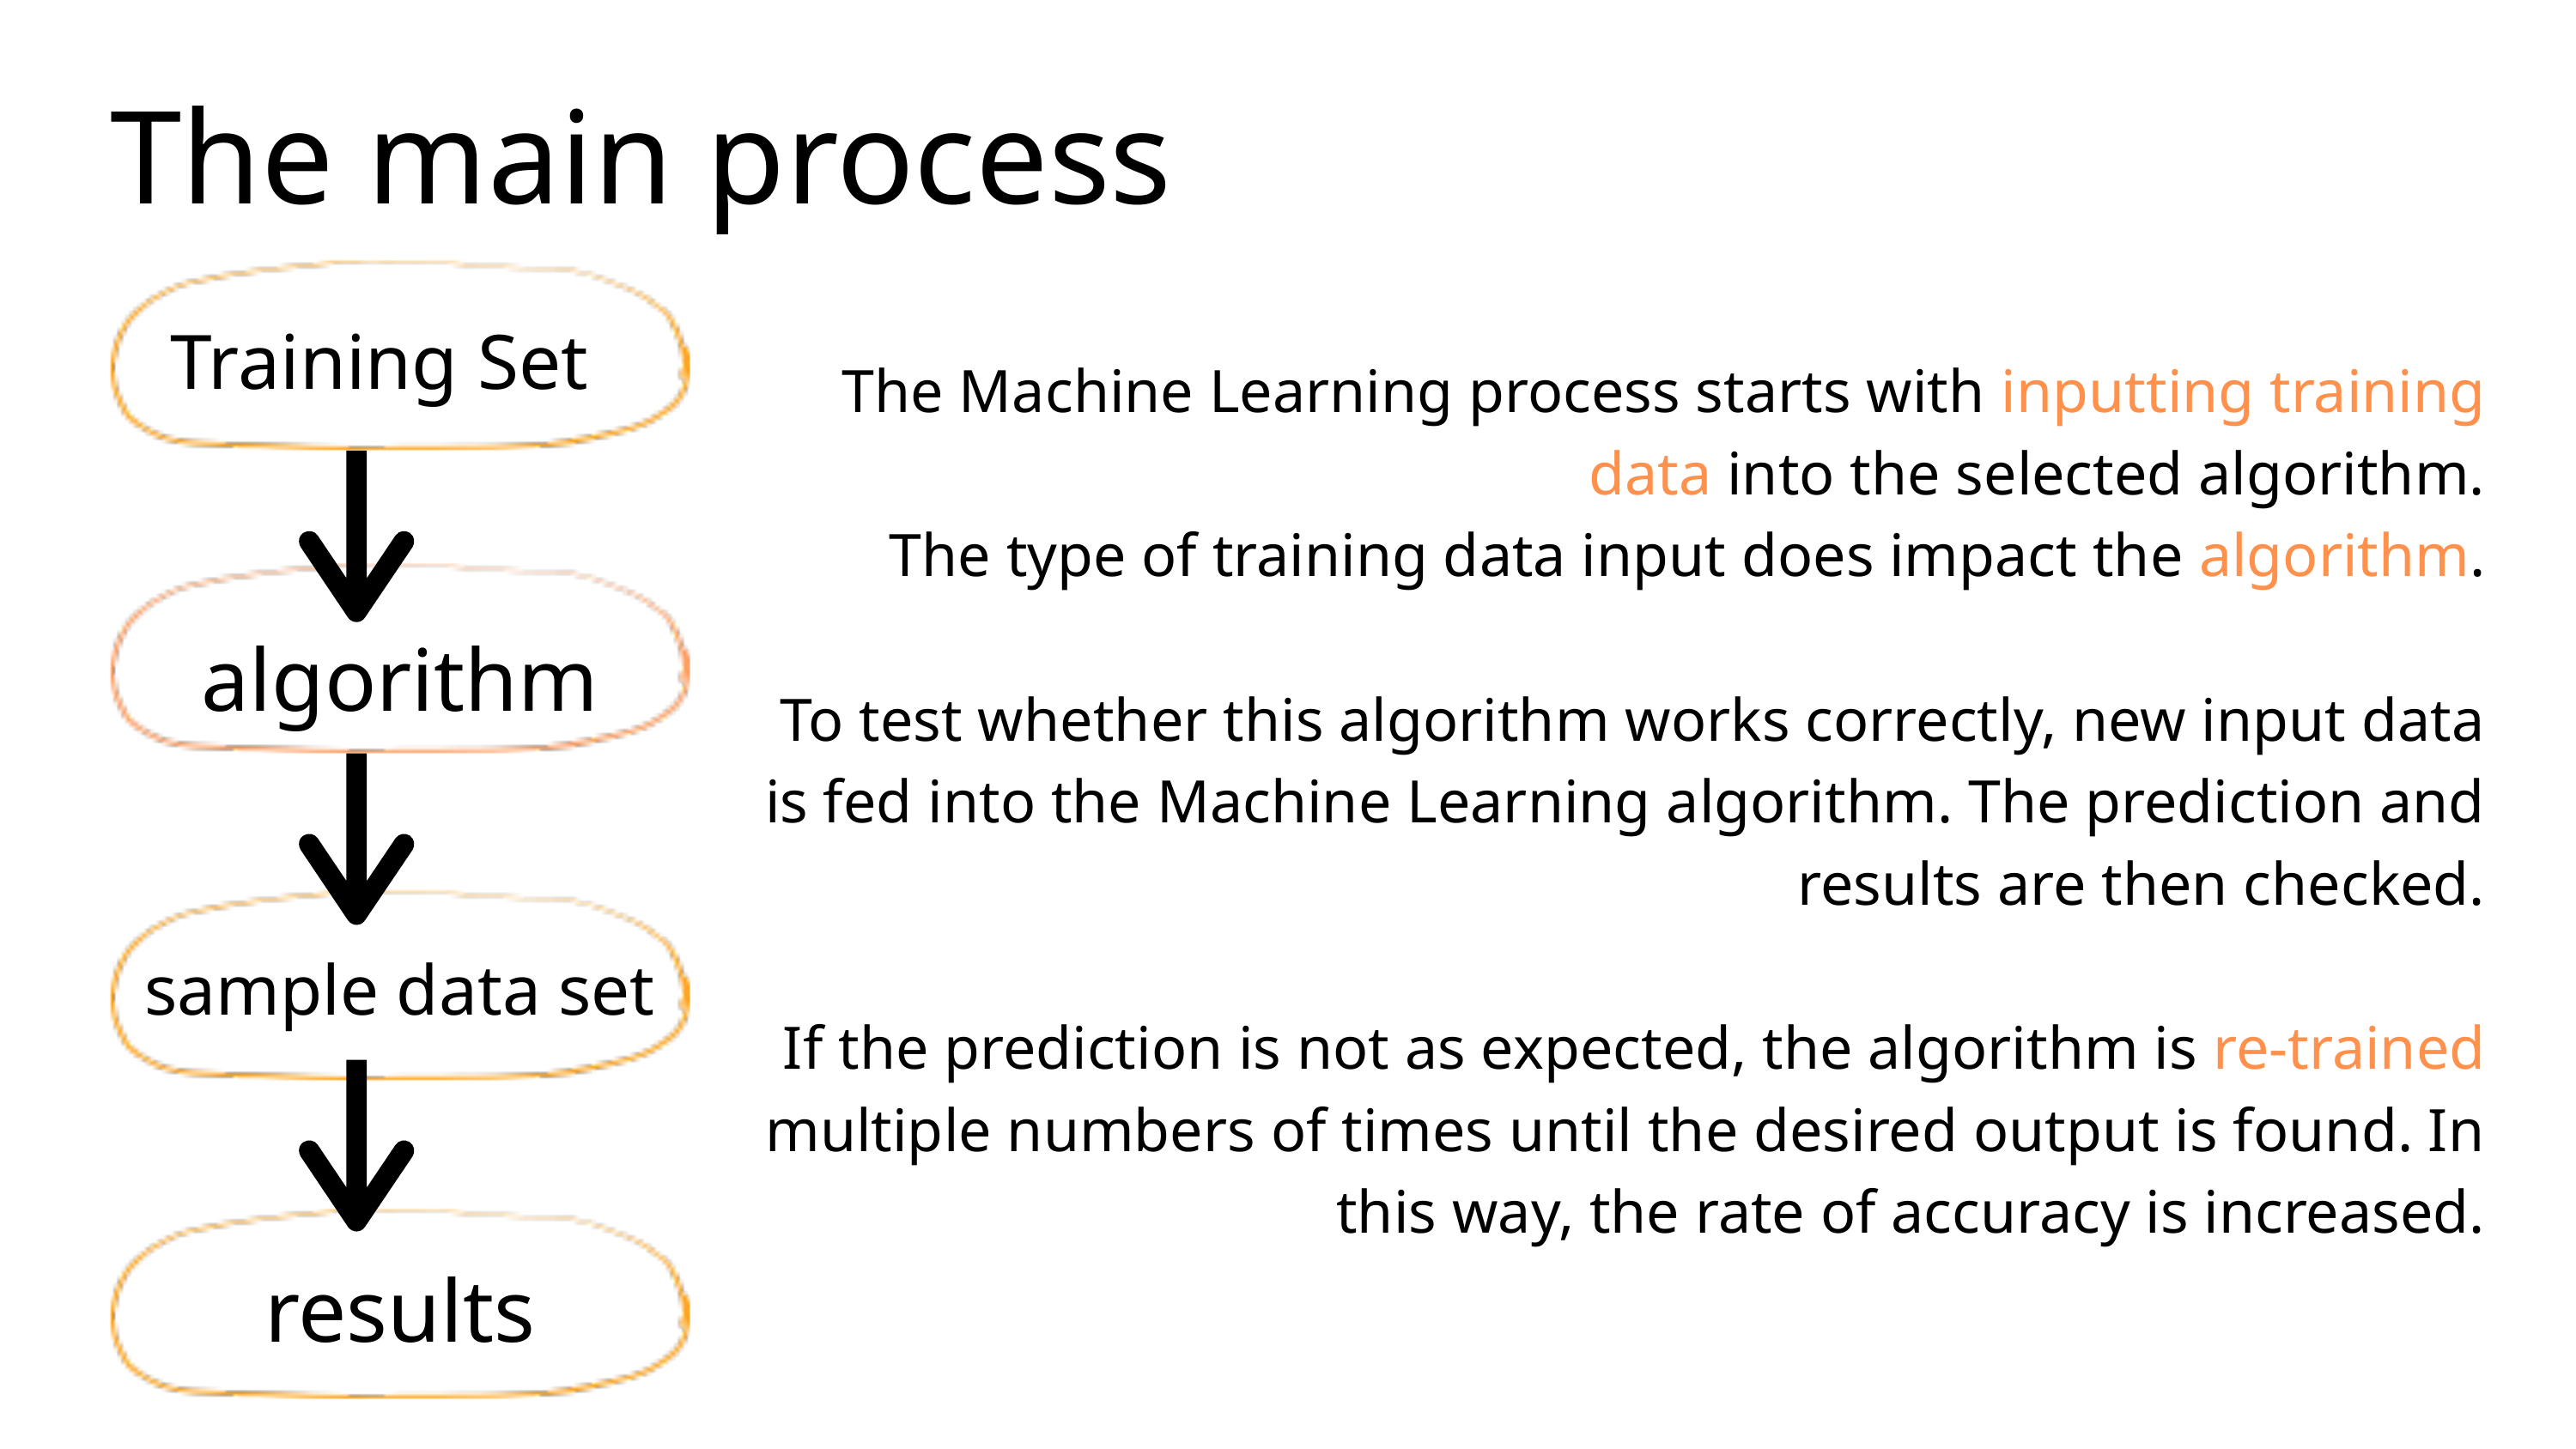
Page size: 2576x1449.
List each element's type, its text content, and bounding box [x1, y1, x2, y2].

text_box results [499, 1239, 551, 1360]
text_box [270, 781, 443, 897]
text_box algorithm [499, 609, 690, 729]
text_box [270, 1088, 443, 1203]
text_box The main process [110, 49, 1883, 230]
text_box Training Set [110, 300, 300, 405]
text_box results [248, 1239, 300, 1360]
text_box sample data set [139, 932, 300, 1029]
picture [112, 64, 689, 1449]
text_box sample data set [499, 932, 661, 1029]
text_box The Machine Learning process starts with inputting training data into the selected algorithm. The type of training data input does impact the algorithm. To test whether this algorithm works correctly, new input data is fed into the Machine Learning algorithm. The prediction and results are then checked. If the prediction is not as expected, the algorithm is re-trained multiple numbers of times until the desired output is found. In this way, the rate of accuracy is increased. [764, 342, 2486, 1246]
text_box algorithm [110, 609, 300, 729]
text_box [270, 478, 443, 594]
text_box Training Set [499, 300, 649, 405]
